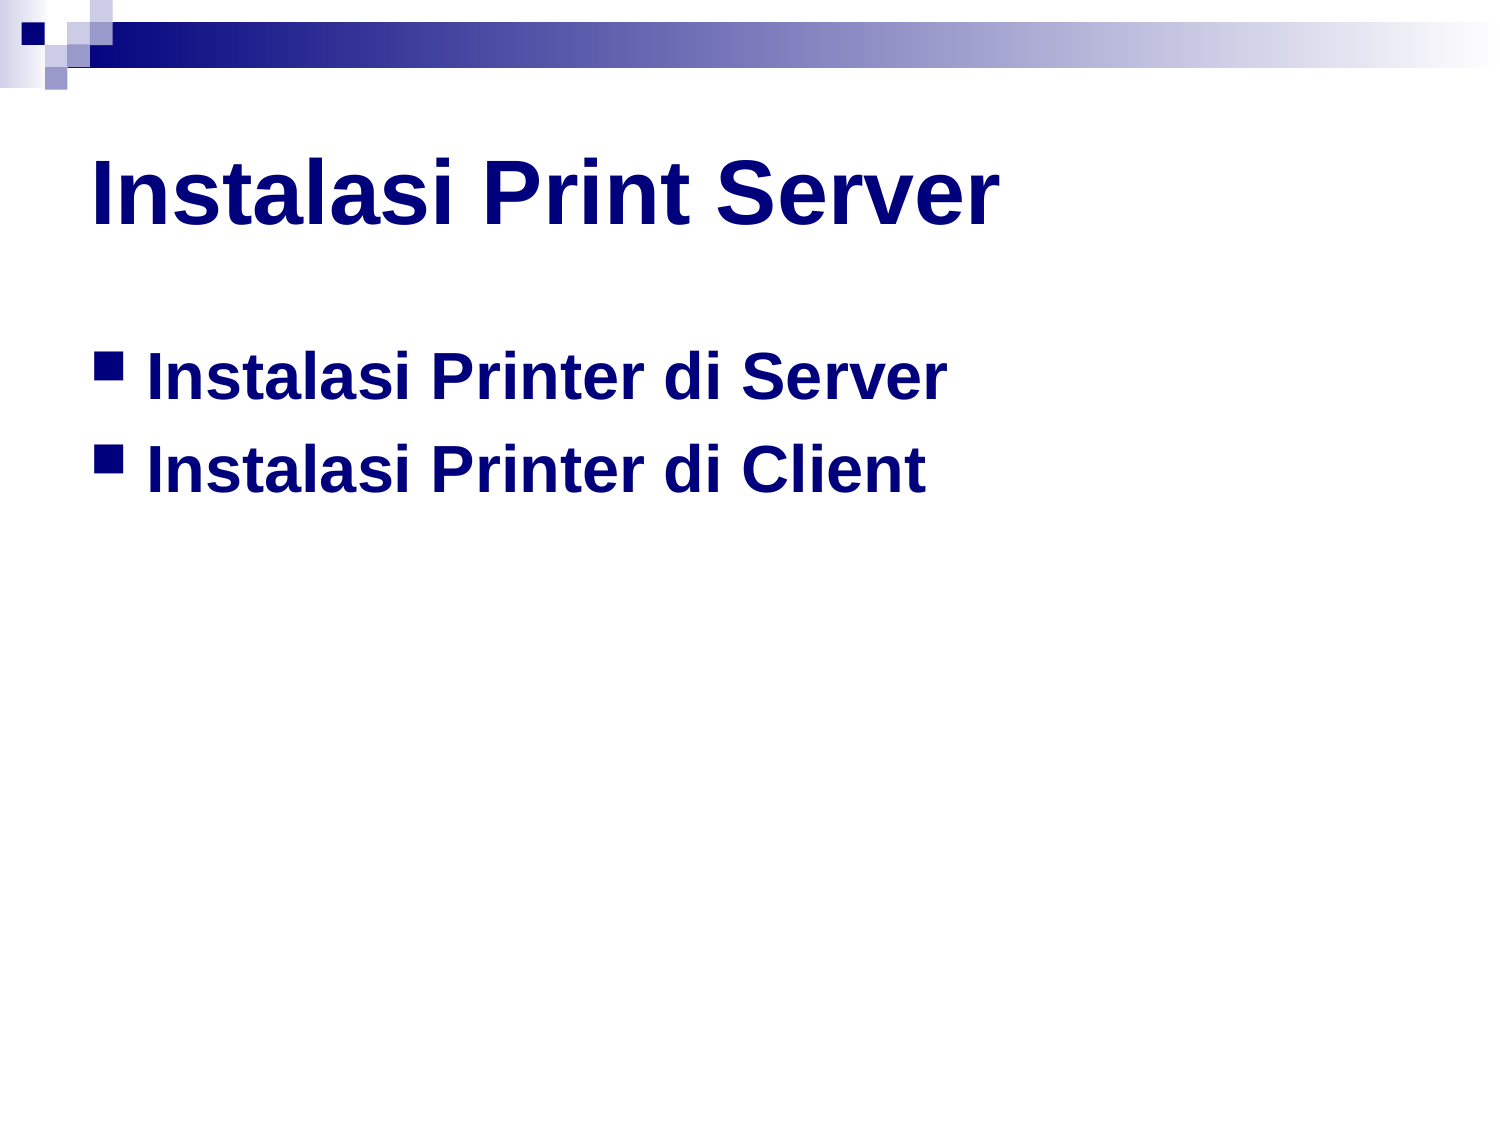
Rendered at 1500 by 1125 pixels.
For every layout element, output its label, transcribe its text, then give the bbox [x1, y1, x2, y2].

title Instalasi Print Server [75, 75, 1425, 300]
list Instalasi Printer di Server Instalasi Printer di Client [75, 324, 1425, 963]
